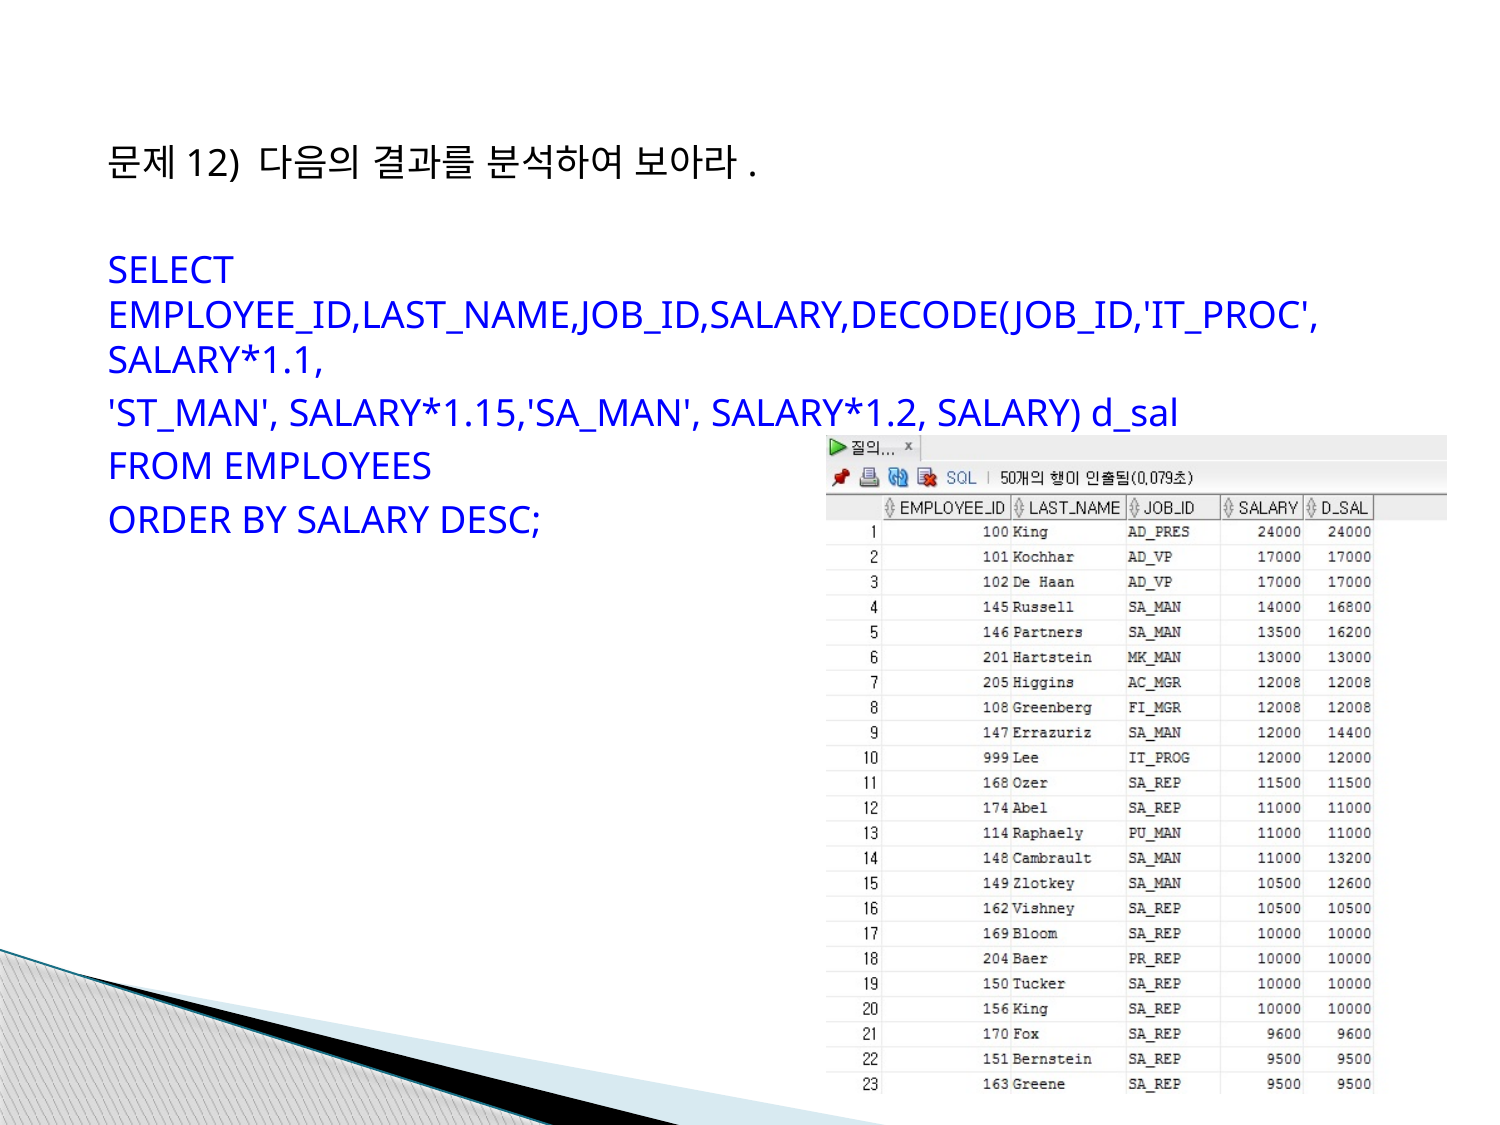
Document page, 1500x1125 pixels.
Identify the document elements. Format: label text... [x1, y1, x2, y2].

list 문제12) 다음의 결과를 분석하여 보아라. SELECT EMPLOYEE_ID,LAST_NAME,JOB_ID,SALARY,DECODE(JOB_ID,'IT_PROC', SALARY*1.1, 'ST_MAN', SALARY*1.15,'SA_MAN', SALARY*1.2, SALARY) d_sal FROM EMPLOYEES ORDER BY SALARY DESC; [75, 78, 1425, 986]
picture [826, 435, 1448, 1095]
